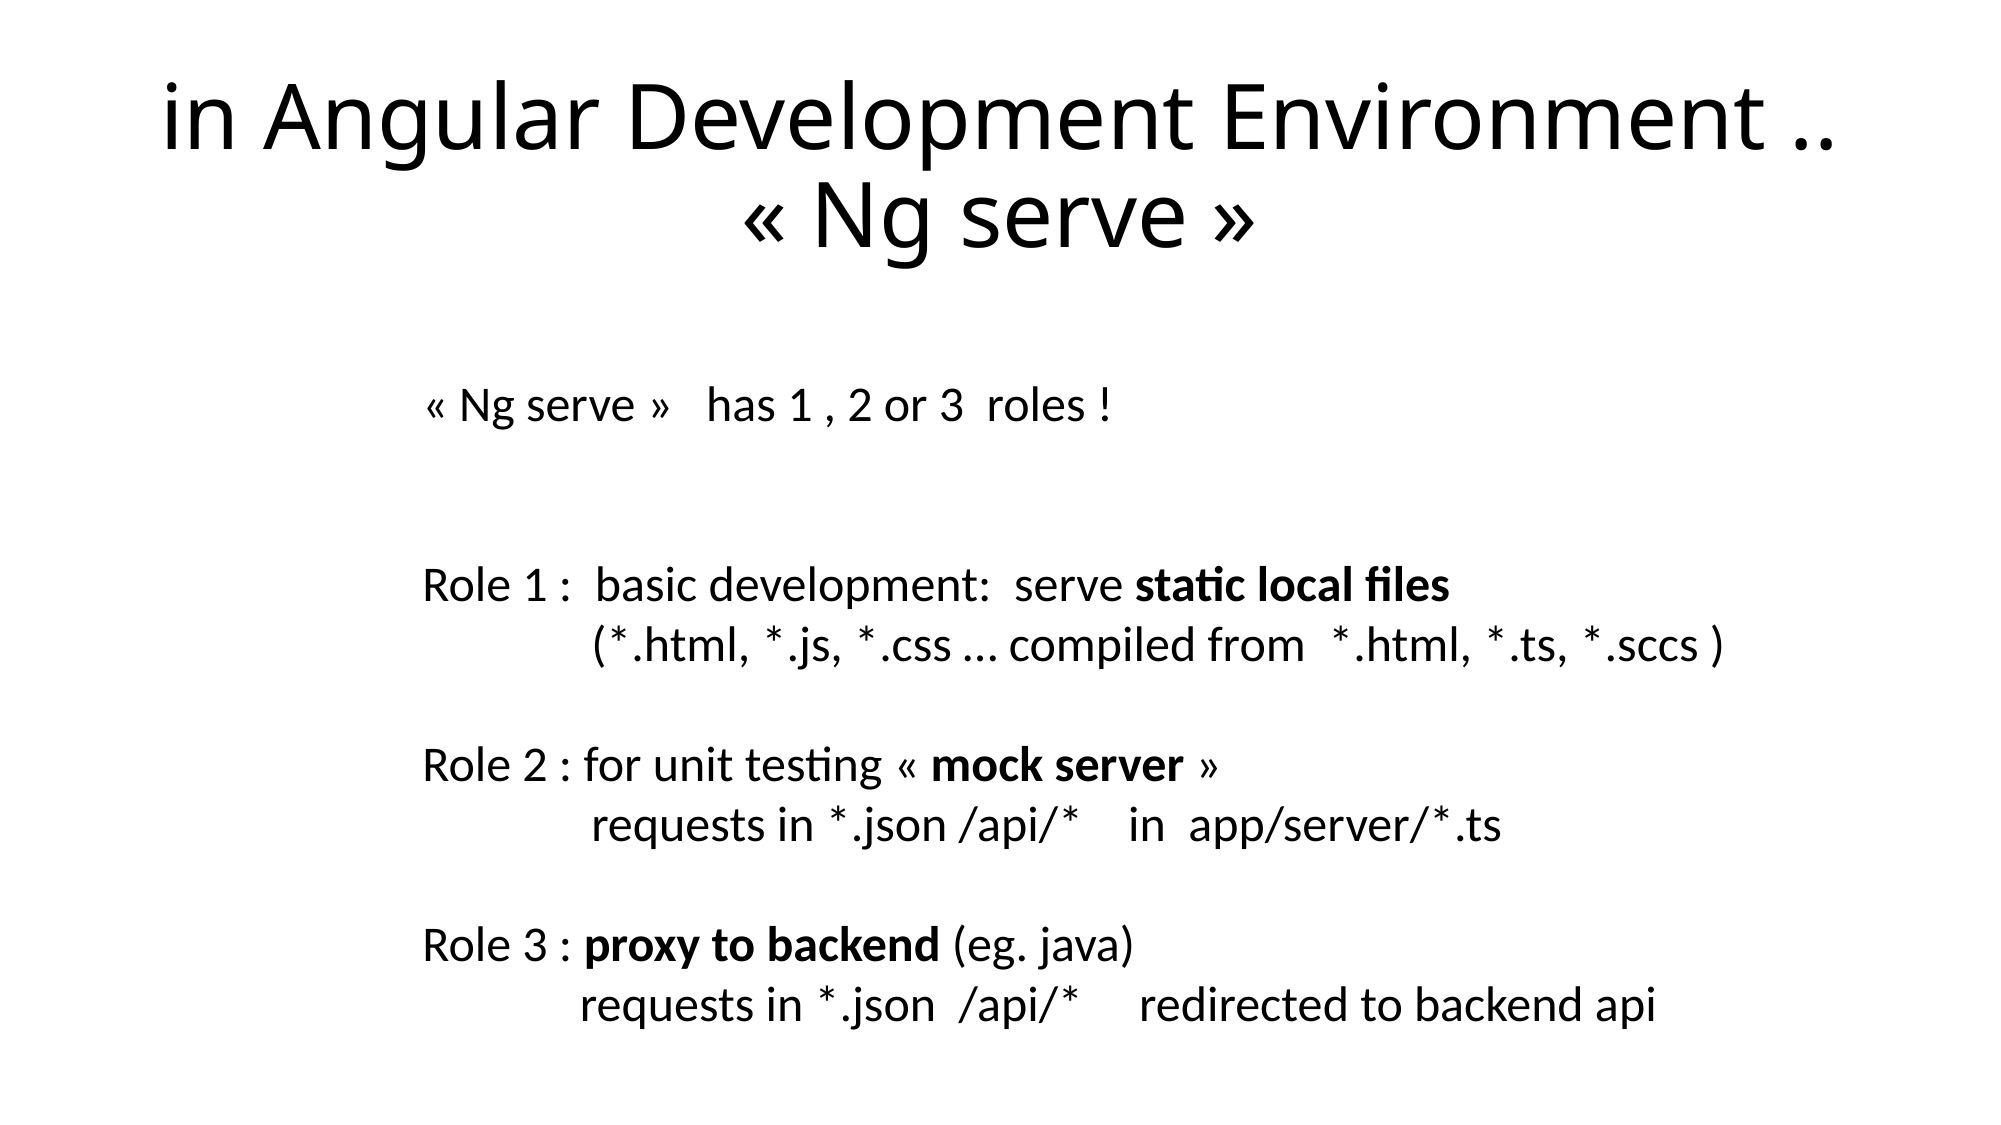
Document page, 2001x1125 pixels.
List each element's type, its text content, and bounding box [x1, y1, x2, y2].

title in Angular Development Environment .. « Ng serve » [137, 60, 1863, 279]
text_box « Ng serve » has 1 , 2 or 3 roles ! Role 1 : basic development: serve static local files (*.html, *.js, *.css … compiled from *.html, *.ts, *.sccs ) Role 2 : for unit testing « mock server » requests in *.json /api/* in app/server/*.ts Role 3 : proxy to backend (eg. java) requests in *.json /api/* redirected to backend api [407, 364, 1741, 1039]
